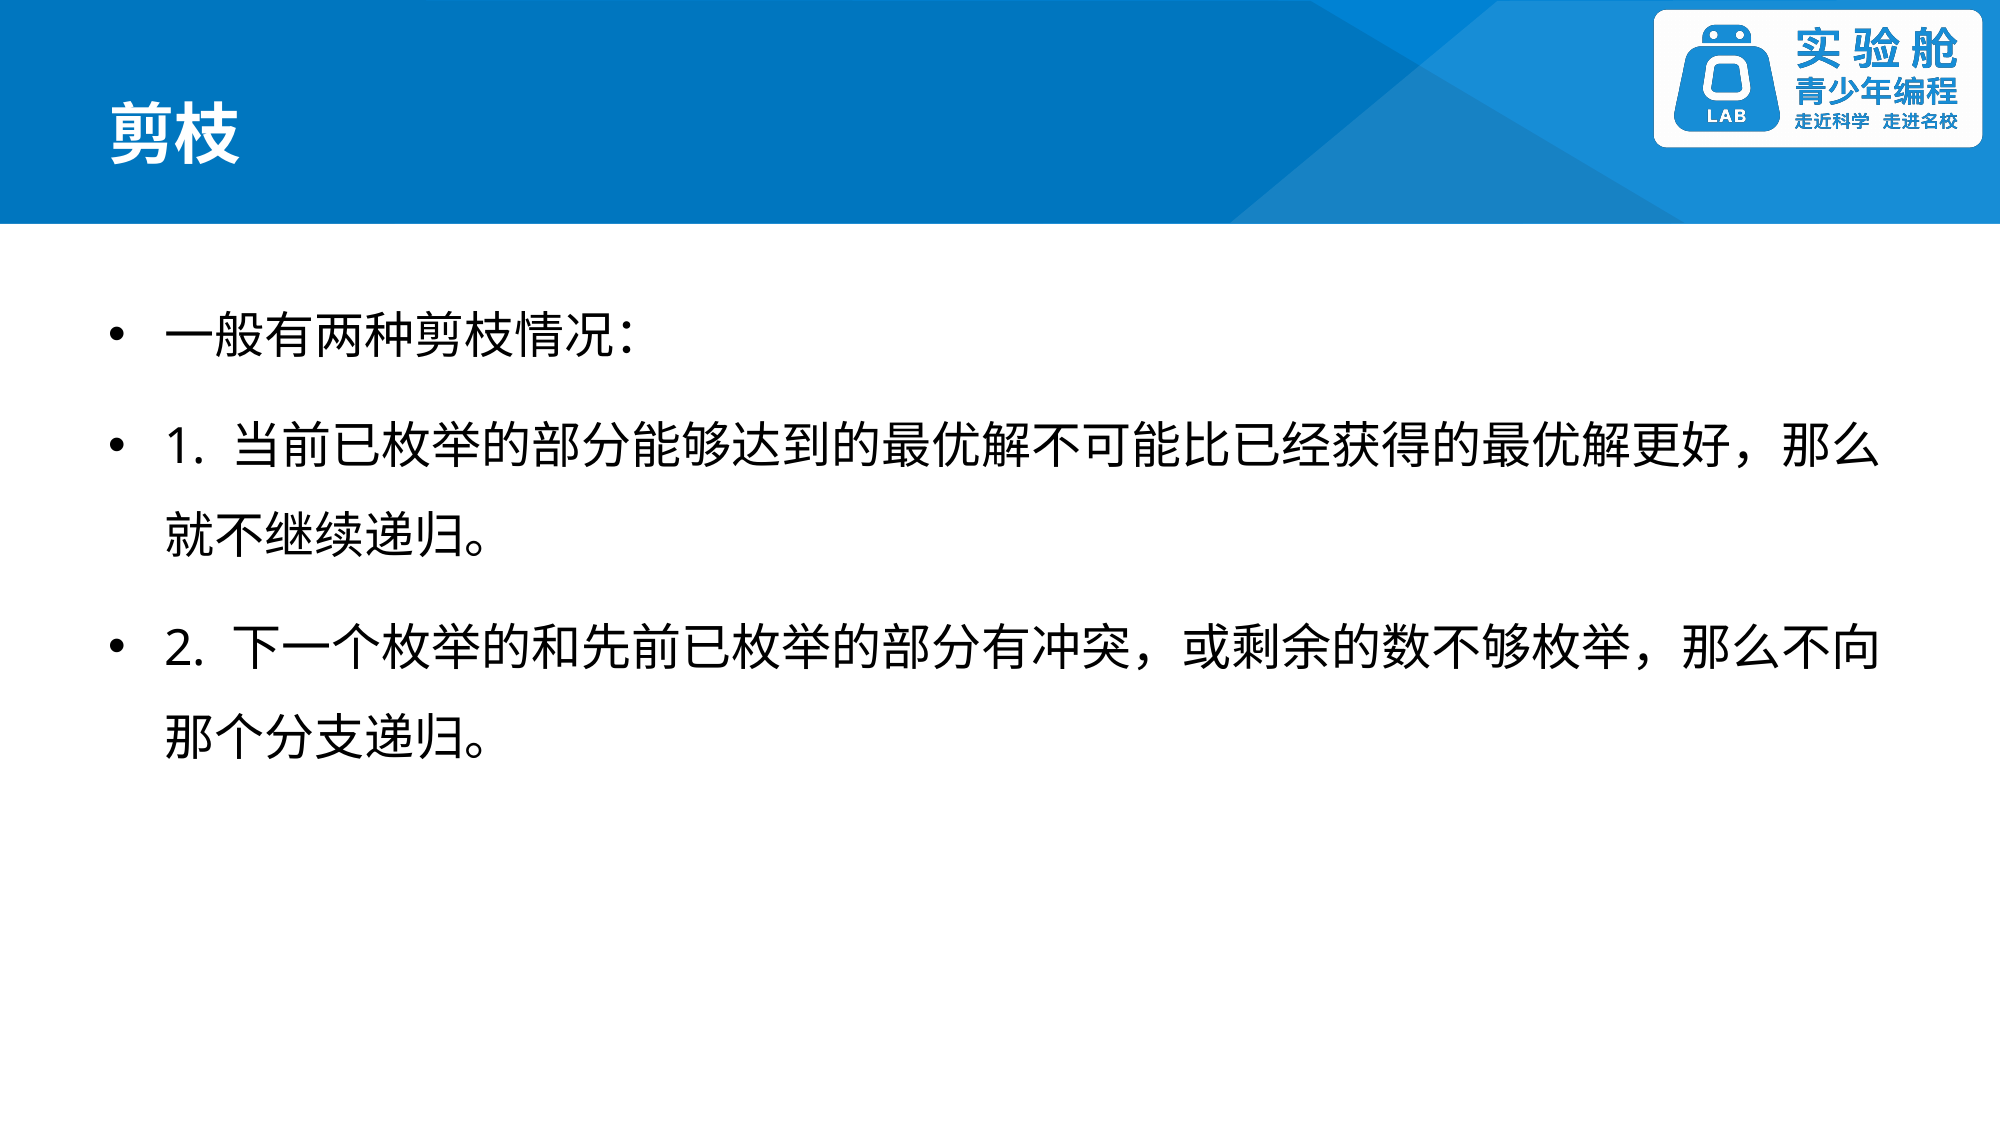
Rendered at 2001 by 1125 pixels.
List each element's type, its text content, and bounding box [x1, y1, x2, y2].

list 一般有两种剪枝情况： 1. 当前已枚举的部分能够达到的最优解不可能比已经获得的最优解更好，那么就不继续递归。 2. 下一个枚举的和先前已枚举的部分有冲突，或剩余的数不够枚举，那么不向那个分支递归。 [93, 265, 1904, 1031]
list 剪枝 [93, 93, 1547, 186]
picture [1638, 0, 2000, 160]
